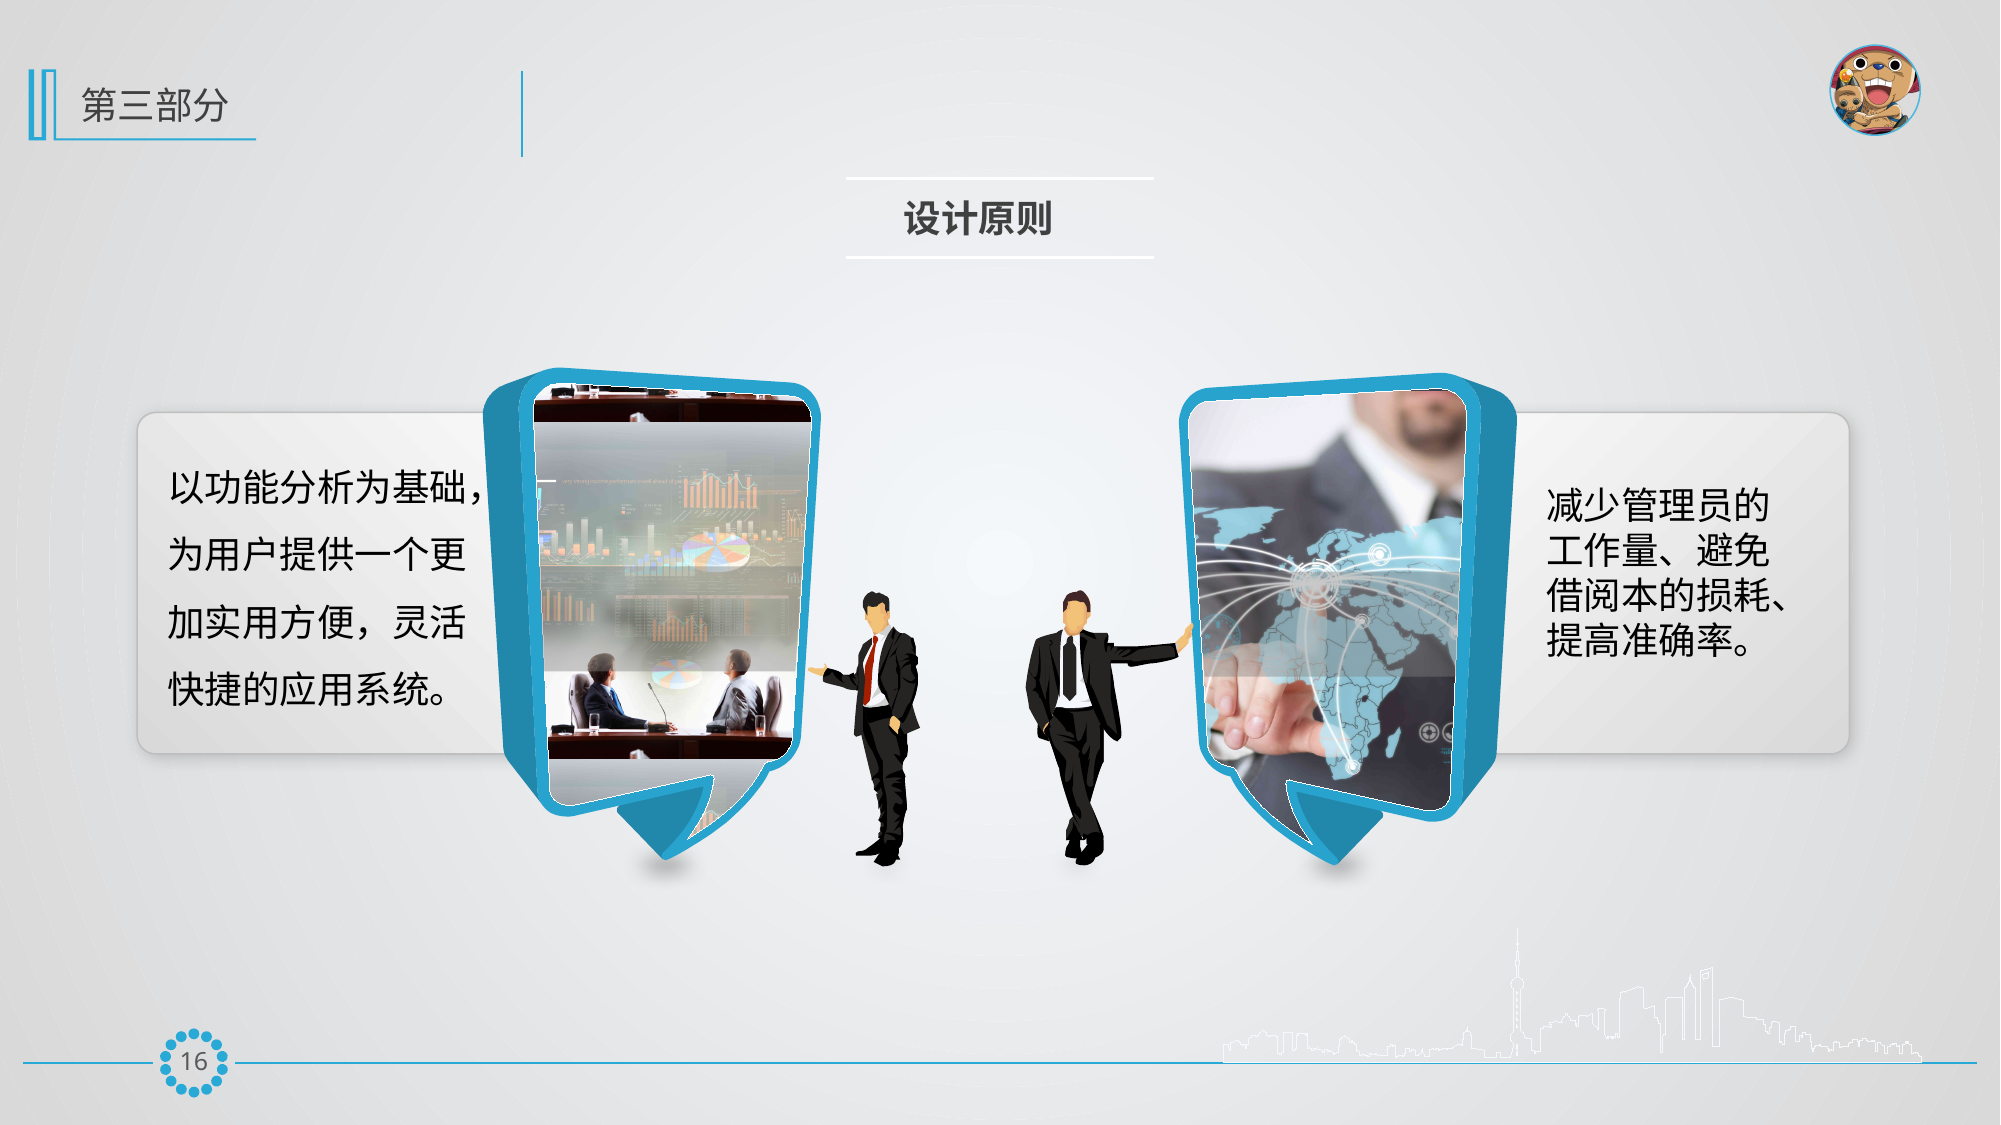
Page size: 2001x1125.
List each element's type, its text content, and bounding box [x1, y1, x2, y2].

text_box 减少管理员的工作量、避免借阅本的损耗、提高准确率。 [1531, 474, 1814, 670]
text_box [482, 366, 822, 861]
text_box [137, 412, 482, 755]
text_box 设计原则 [889, 187, 1111, 248]
slide_number 15 [169, 1039, 218, 1086]
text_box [1025, 587, 1196, 868]
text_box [1178, 371, 1518, 866]
text_box [1518, 412, 1850, 755]
text_box 以功能分析为基础，为用户提供一个更加实用方便，灵活快捷的应用系统。 [152, 433, 482, 719]
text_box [807, 590, 921, 867]
picture [1831, 46, 1919, 134]
